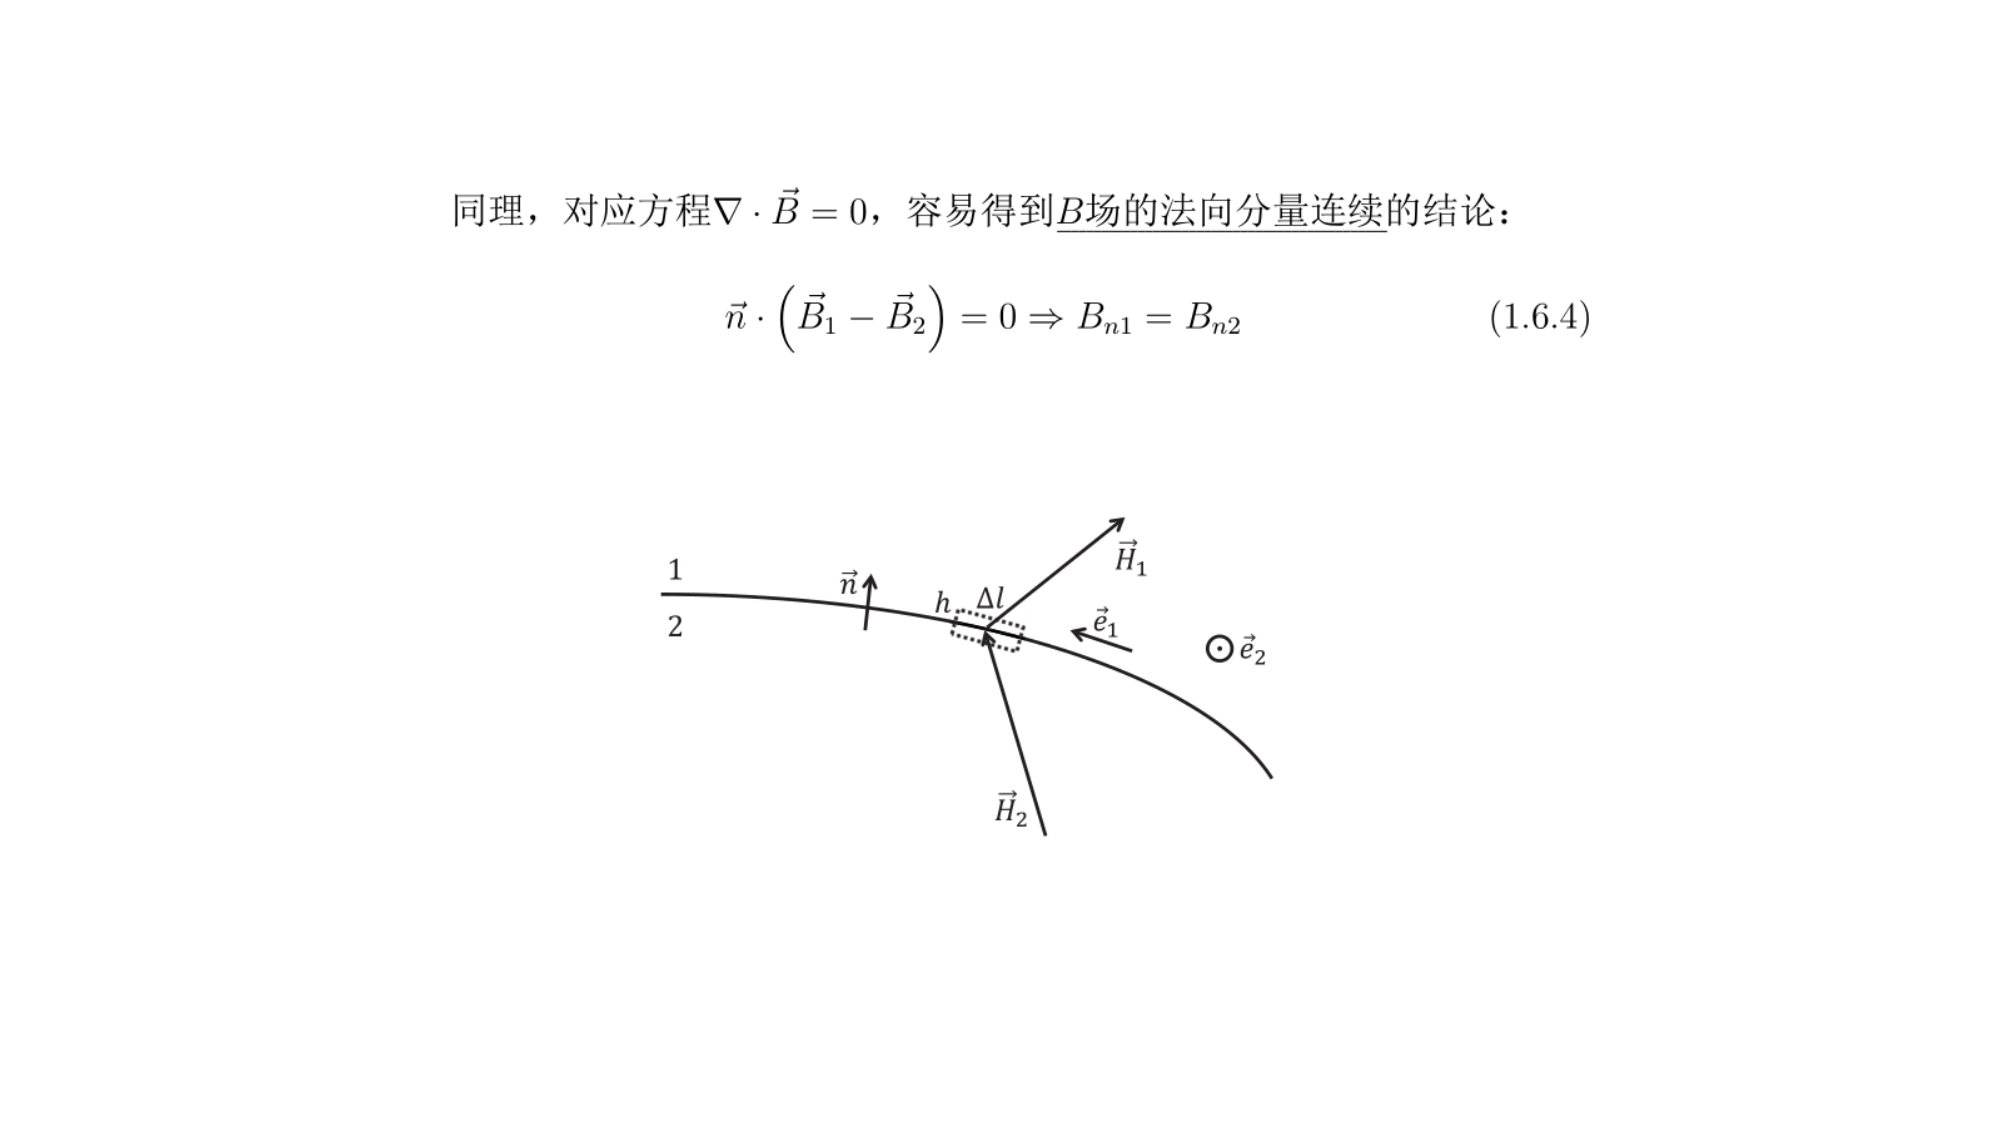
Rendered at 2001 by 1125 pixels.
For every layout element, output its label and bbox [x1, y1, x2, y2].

picture [350, 180, 1609, 374]
picture [580, 445, 1380, 868]
